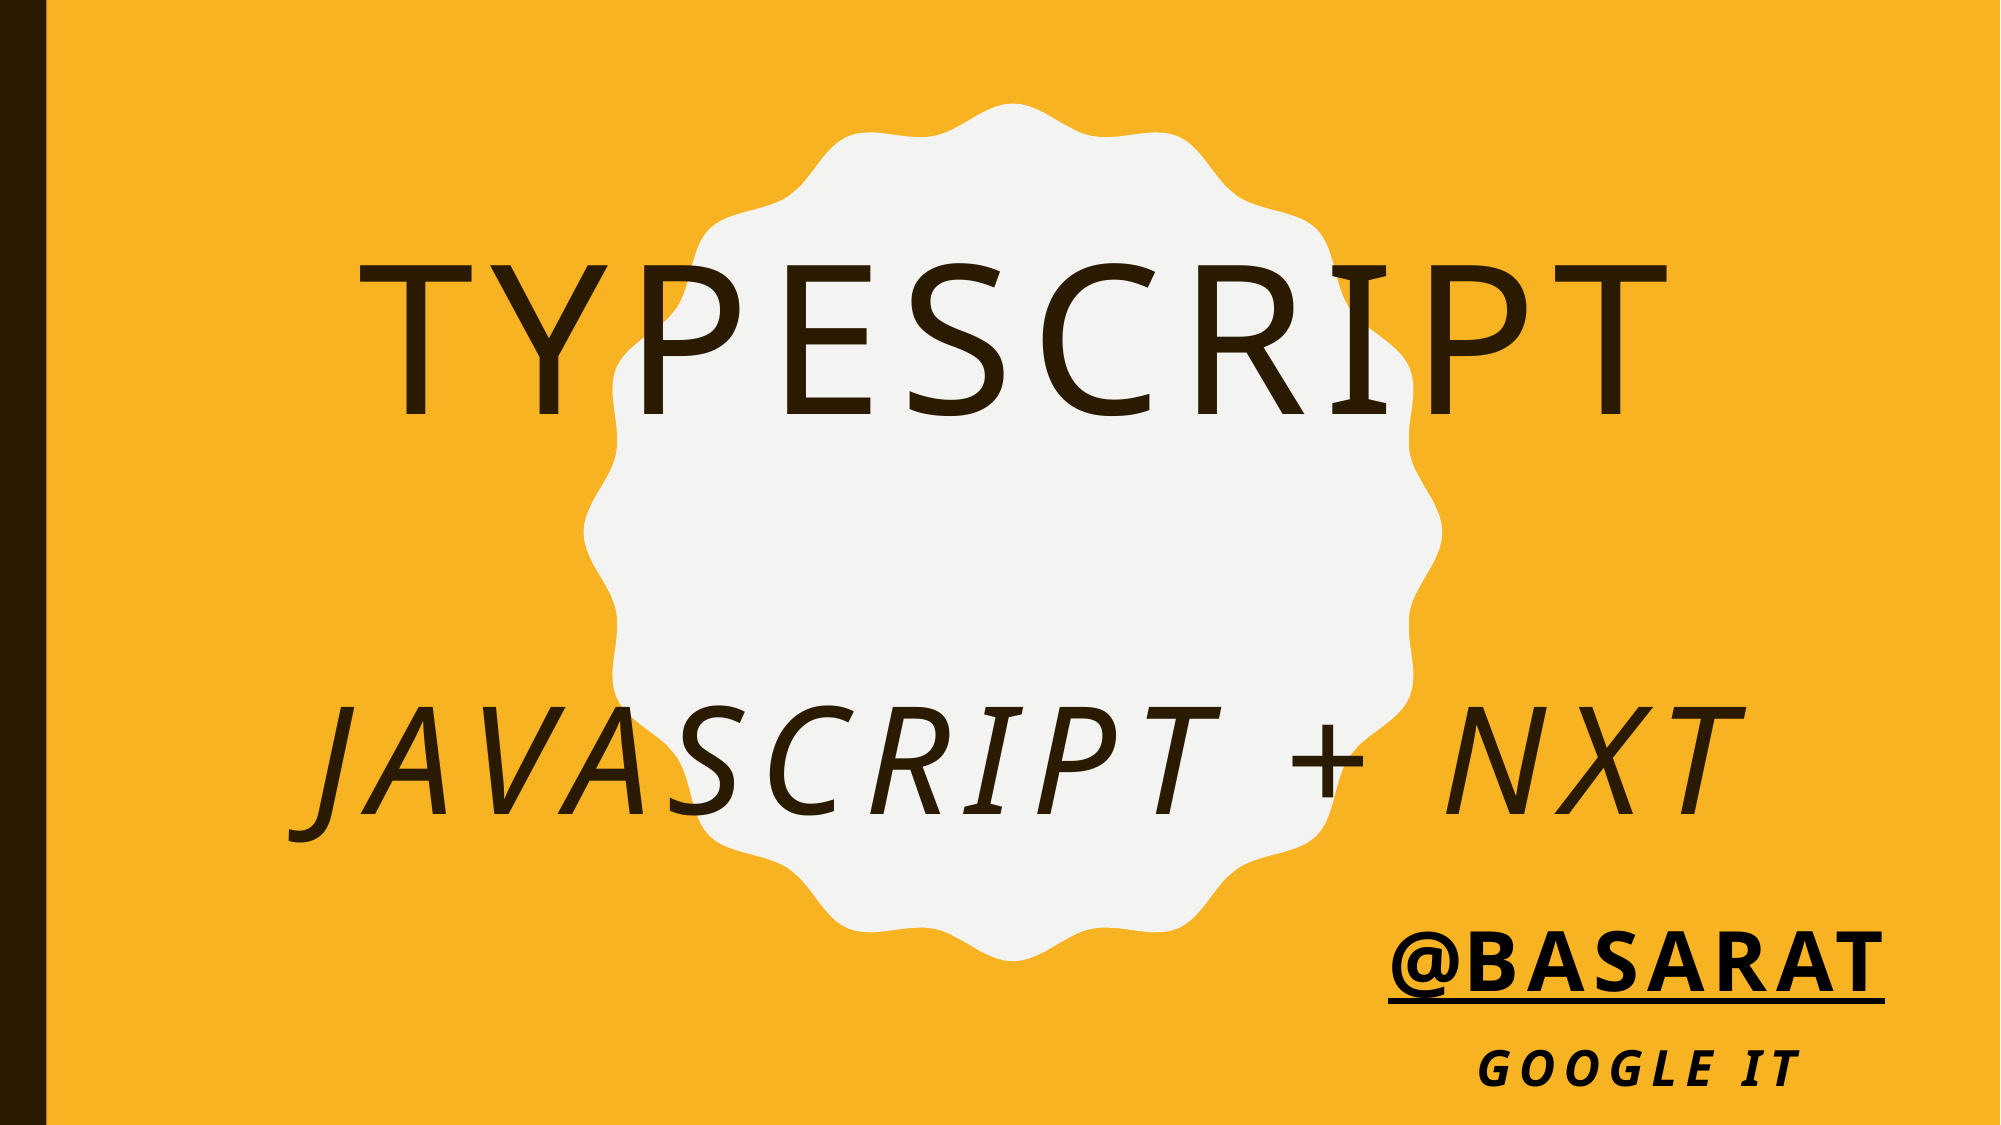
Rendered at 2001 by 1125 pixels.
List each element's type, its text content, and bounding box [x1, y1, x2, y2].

subtitle @basarat Google it [1327, 901, 1946, 1125]
title TypeScript JavaScript + NXT [176, 180, 1870, 902]
